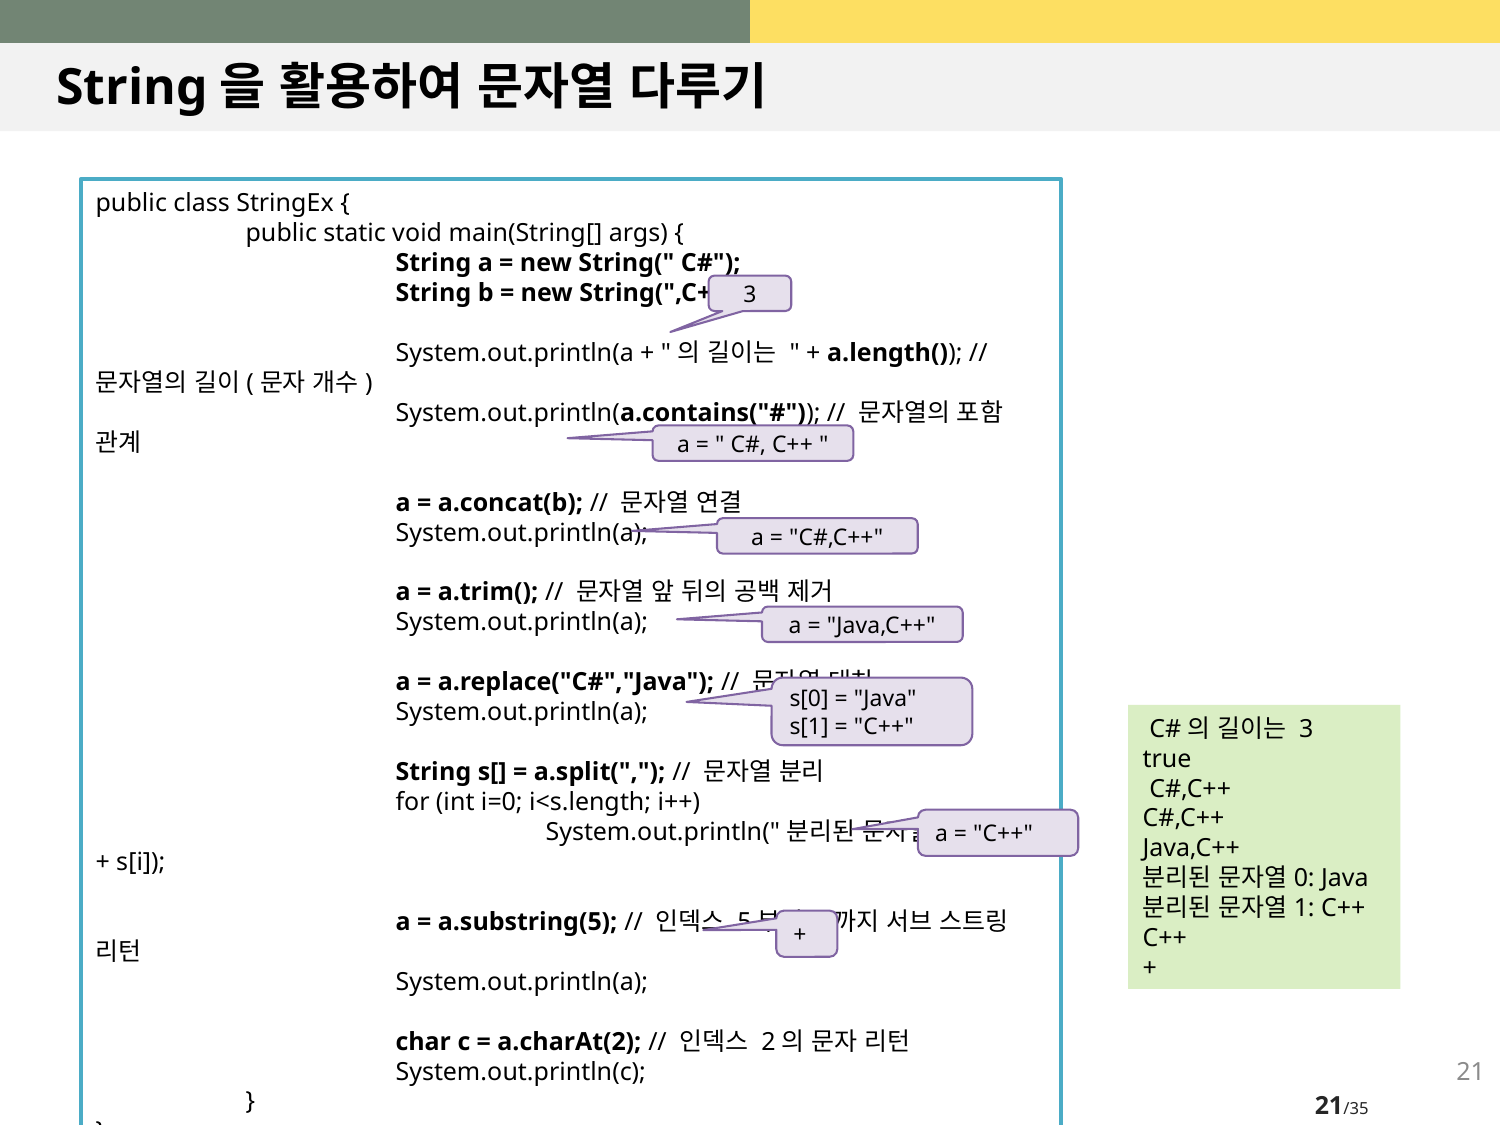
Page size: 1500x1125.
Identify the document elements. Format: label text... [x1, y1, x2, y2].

text_box + [701, 908, 840, 959]
text_box [0, 0, 1500, 75]
text_box a = "C#,C++" [629, 516, 920, 556]
text_box a = "Java,C++" [674, 604, 965, 645]
text_box s[0] = "Java" s[1] = "C++" [684, 675, 975, 748]
text_box a = "C++" [850, 807, 1081, 858]
text_box a = " C#, C++ " [565, 423, 856, 463]
text_box public class StringEx { public static void main(String[] args) { String a = new String(" C#"); String b = new String(",C++ "); System.out.println(a + "의 길이는 " + a.length()); // 문자열의 길이(문자 개수) System.out.println(a.contains("#")); // 문자열의 포함 관계 a = a.concat(b); // 문자열 연결 System.out.println(a); a = a.trim(); // 문자열 앞 뒤의 공백 제거 System.out.println(a); a = a.replace("C#","Java"); // 문자열 대치 System.out.println(a); String s[] = a.split(","); // 문자열 분리 for (int i=0; i<s.length; i++) System.out.println("분리된 문자열" + i + ": " + s[i]); a = a.substring(5); // 인덱스 5부터 끝까지 서브 스트링 리턴 System.out.println(a); char c = a.charAt(2); // 인덱스 2의 문자 리턴 System.out.println(c); } } [79, 177, 1063, 1125]
slide_number 21 [1149, 1042, 1500, 1103]
text_box C#의 길이는 3 true C#,C++ C#,C++ Java,C++ 분리된 문자열0: Java 분리된 문자열1: C++ C++ + [1128, 704, 1401, 989]
title String을 활용하여 문자열 다루기 [41, 75, 1459, 128]
text_box 3 [668, 273, 794, 335]
